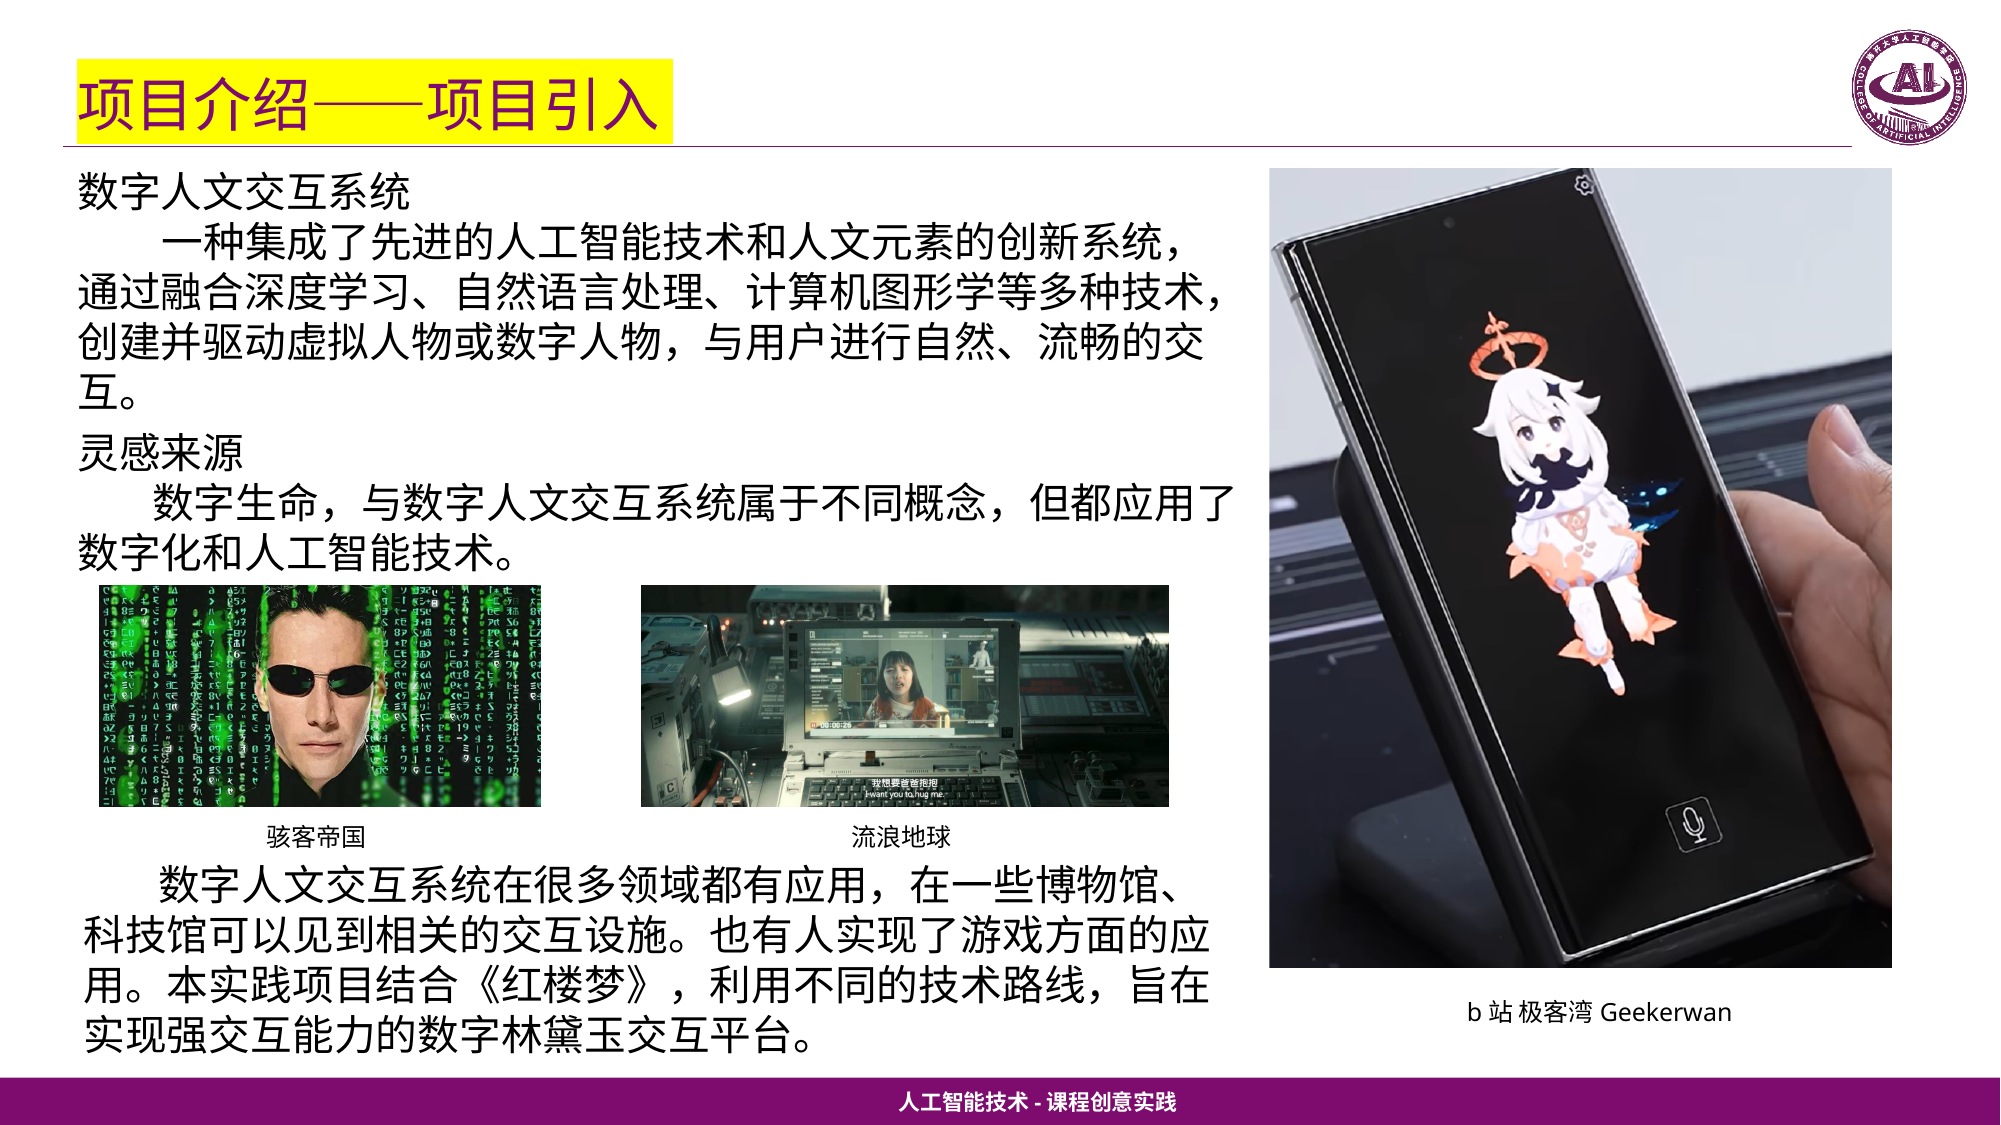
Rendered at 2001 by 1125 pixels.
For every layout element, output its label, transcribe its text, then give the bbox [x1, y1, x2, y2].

slide_number [1676, 1077, 2000, 1125]
text_box 项目介绍——项目引入 [62, 60, 712, 146]
footer 人工智能技术-课程创意实践 [399, 1077, 1676, 1125]
text_box 灵感来源 数字生命，与数字人文交互系统属于不同概念，但都应用了数字化和人工智能技术。 [62, 419, 1256, 585]
text_box 骇客帝国 [251, 813, 388, 851]
picture [641, 585, 1169, 807]
slide_number [0, 1077, 375, 1125]
picture [1269, 168, 1892, 968]
picture [99, 585, 541, 807]
text_box 流浪地球 [837, 813, 973, 851]
text_box 数字人文交互系统在很多领域都有应用，在一些博物馆、科技馆可以见到相关的交互设施。也有人实现了游戏方面的应用。本实践项目结合《红楼梦》，利用不同的技术路线，旨在实现强交互能力的数字林黛玉交互平台。 [68, 851, 1256, 1058]
picture [1851, 28, 1971, 147]
text_box 数字人文交互系统 一种集成了先进的人工智能技术和人文元素的创新系统，通过融合深度学习、自然语言处理、计算机图形学等多种技术，创建并驱动虚拟人物或数字人物，与用户进行自然、流畅的交互。 [62, 158, 1256, 419]
text_box b站 极客湾Geekerwan [1452, 989, 1766, 1034]
